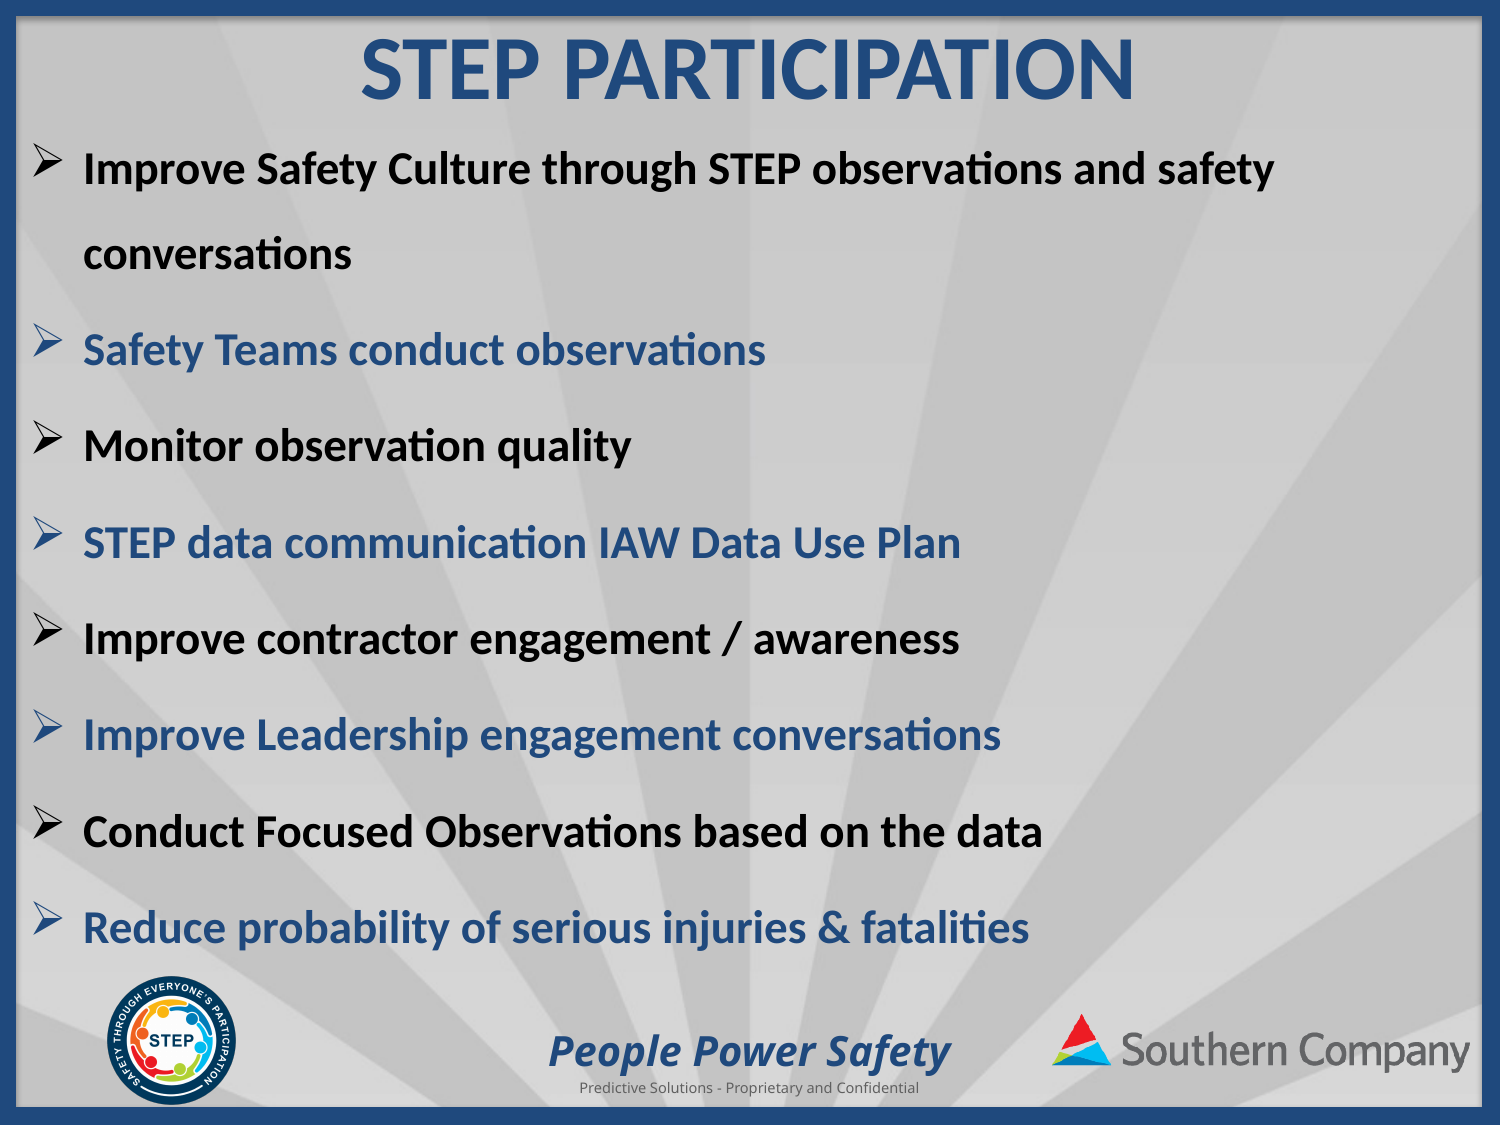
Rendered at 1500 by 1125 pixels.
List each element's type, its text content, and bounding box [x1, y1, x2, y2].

list Improve Safety Culture through STEP observations and safety conversations Safety Teams conduct observations Monitor observation quality STEP data communication IAW Data Use Plan Improve contractor engagement / awareness Improve Leadership engagement conversations Conduct Focused Observations based on the data Reduce probability of serious injuries & fatalities [14, 101, 1496, 967]
picture [16, 967, 1482, 1107]
title STEP PARTICIPATION [14, 23, 1483, 101]
picture [16, 16, 1482, 23]
